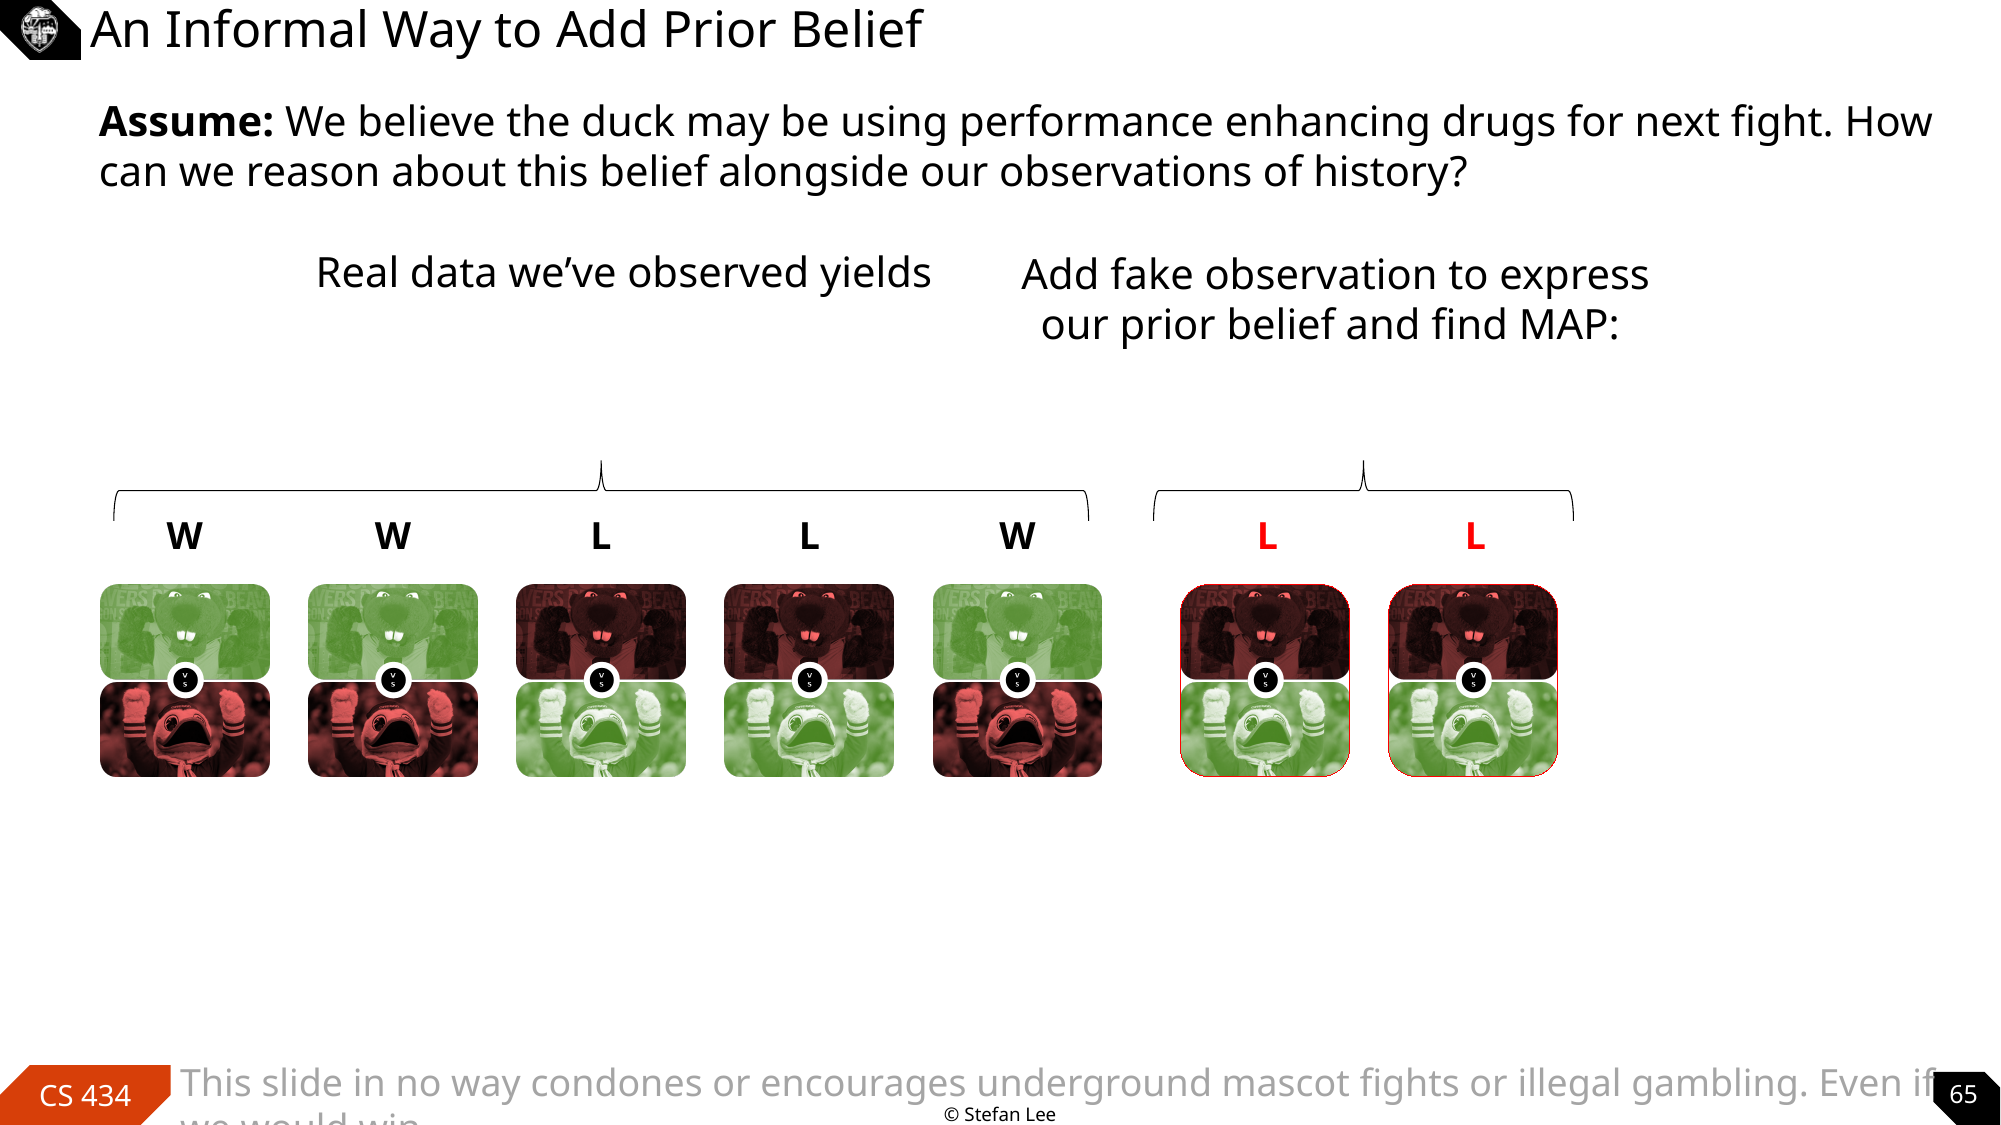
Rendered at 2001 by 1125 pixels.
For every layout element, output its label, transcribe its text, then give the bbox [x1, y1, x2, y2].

text_box W [335, 521, 451, 565]
text_box L [1209, 521, 1325, 565]
text_box This slide in no way condones or encourages underground mascot fights or illegal gambling. Even if we would win. [165, 1051, 2000, 1125]
text_box L [1418, 521, 1534, 565]
picture [1180, 584, 1350, 777]
picture [724, 584, 894, 777]
picture [100, 584, 270, 777]
text_box [113, 460, 1090, 521]
picture [308, 584, 478, 777]
picture [516, 584, 686, 777]
picture [933, 584, 1103, 777]
text_box Assume: We believe the duck may be using performance enhancing drugs for next fight. How can we reason about this belief alongside our observations of history? [84, 87, 1968, 203]
text_box W [959, 521, 1076, 565]
text_box L [751, 521, 867, 565]
text_box L [543, 521, 659, 565]
text_box [1153, 460, 1574, 521]
text_box W [127, 521, 243, 565]
picture [1388, 584, 1558, 777]
title An Informal Way to Add Prior Belief [0, 1, 1699, 61]
